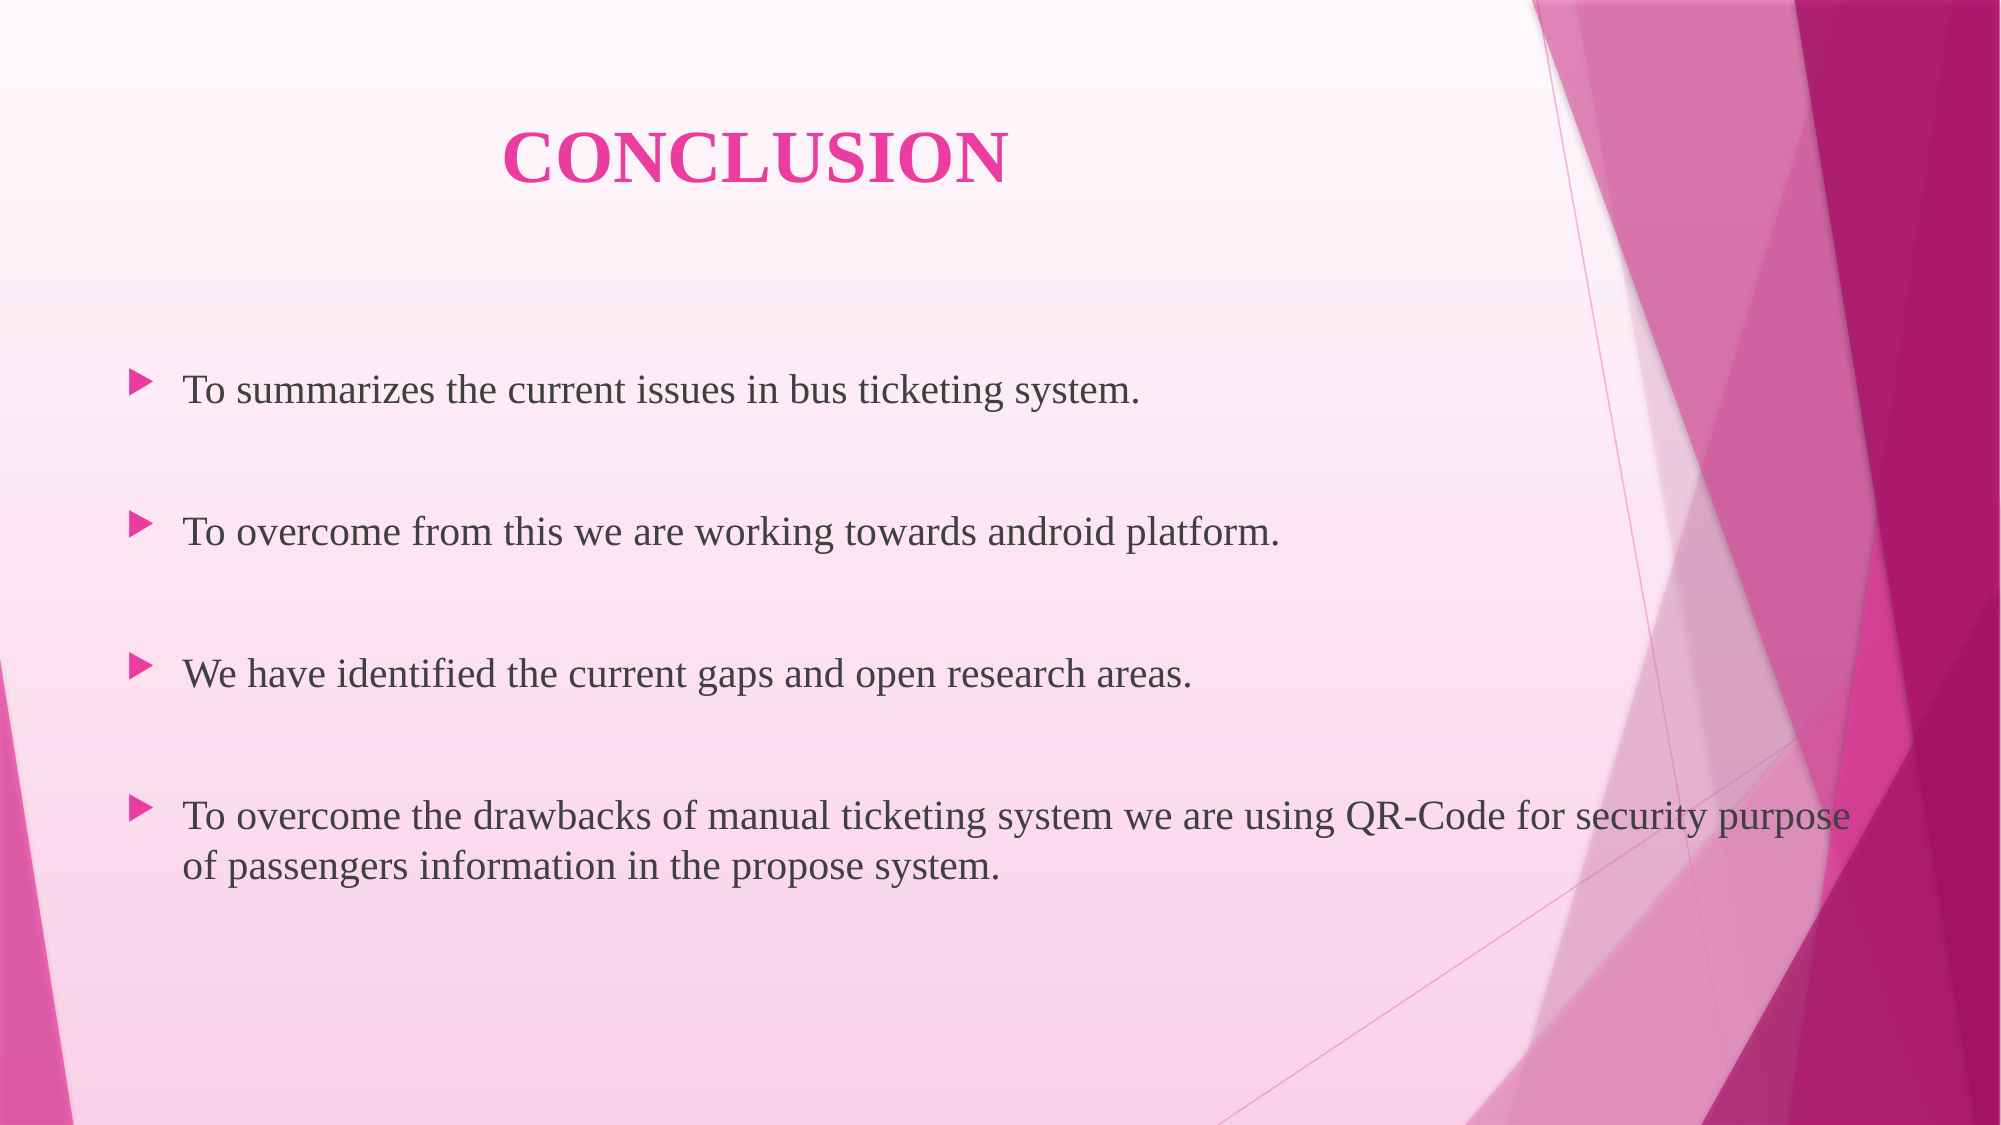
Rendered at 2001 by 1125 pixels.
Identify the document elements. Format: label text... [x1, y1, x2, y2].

title CONCLUSION [111, 99, 1522, 317]
list To summarizes the current issues in bus ticketing system. To overcome from this we are working towards android platform. We have identified the current gaps and open research areas. To overcome the drawbacks of manual ticketing system we are using QR-Code for security purpose of passengers information in the propose system. [111, 354, 1904, 992]
